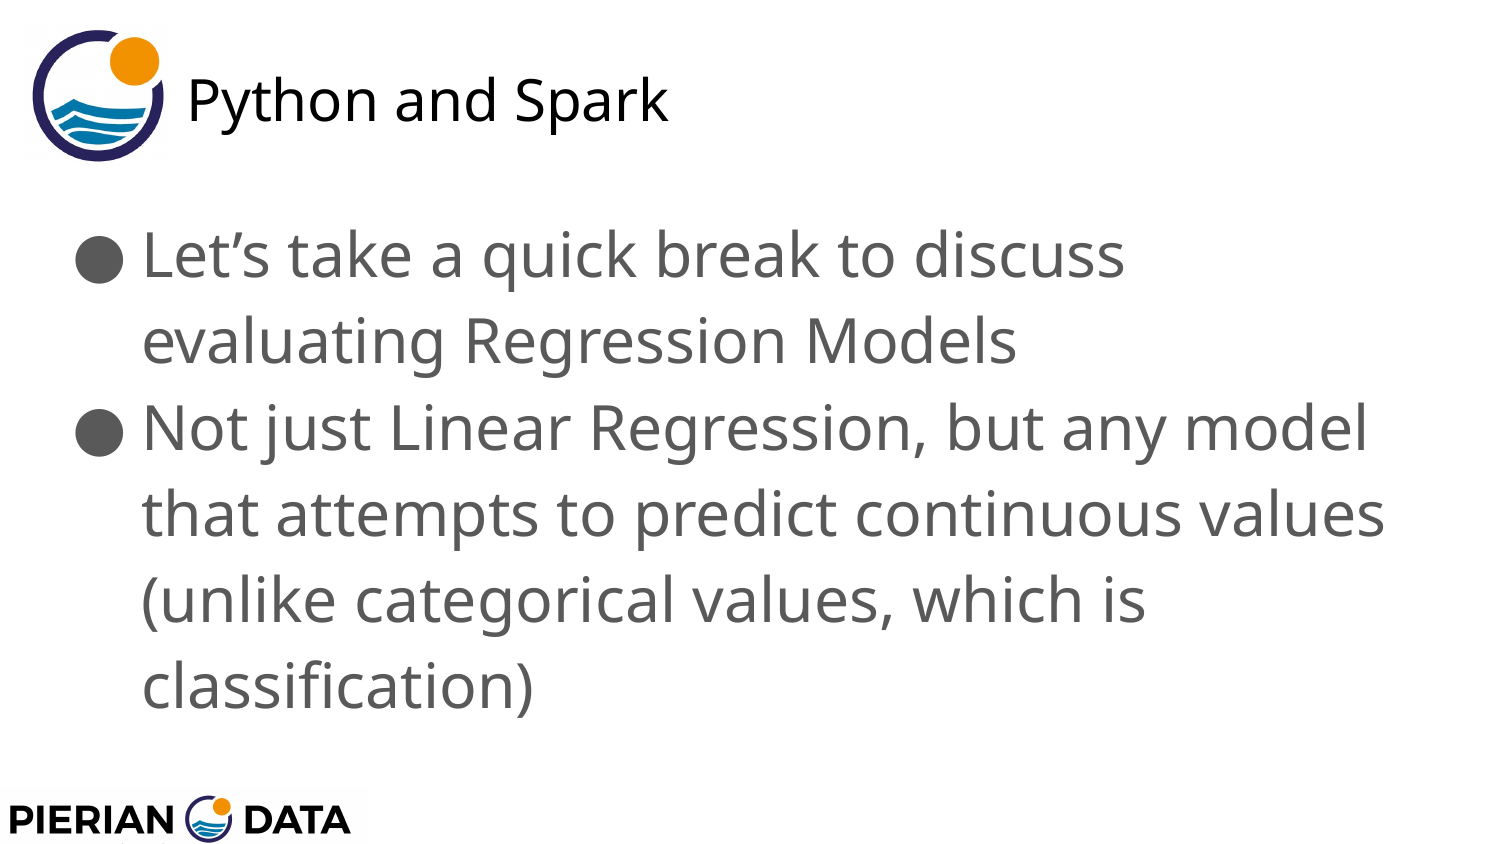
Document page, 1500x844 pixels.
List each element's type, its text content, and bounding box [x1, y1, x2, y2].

list Let’s take a quick break to discuss evaluating Regression Models Not just Linear Regression, but any model that attempts to predict continuous values (unlike categorical values, which is classification) [51, 189, 1449, 750]
title Python and Spark [176, 48, 1449, 143]
picture [0, 787, 368, 844]
picture [24, 24, 172, 167]
